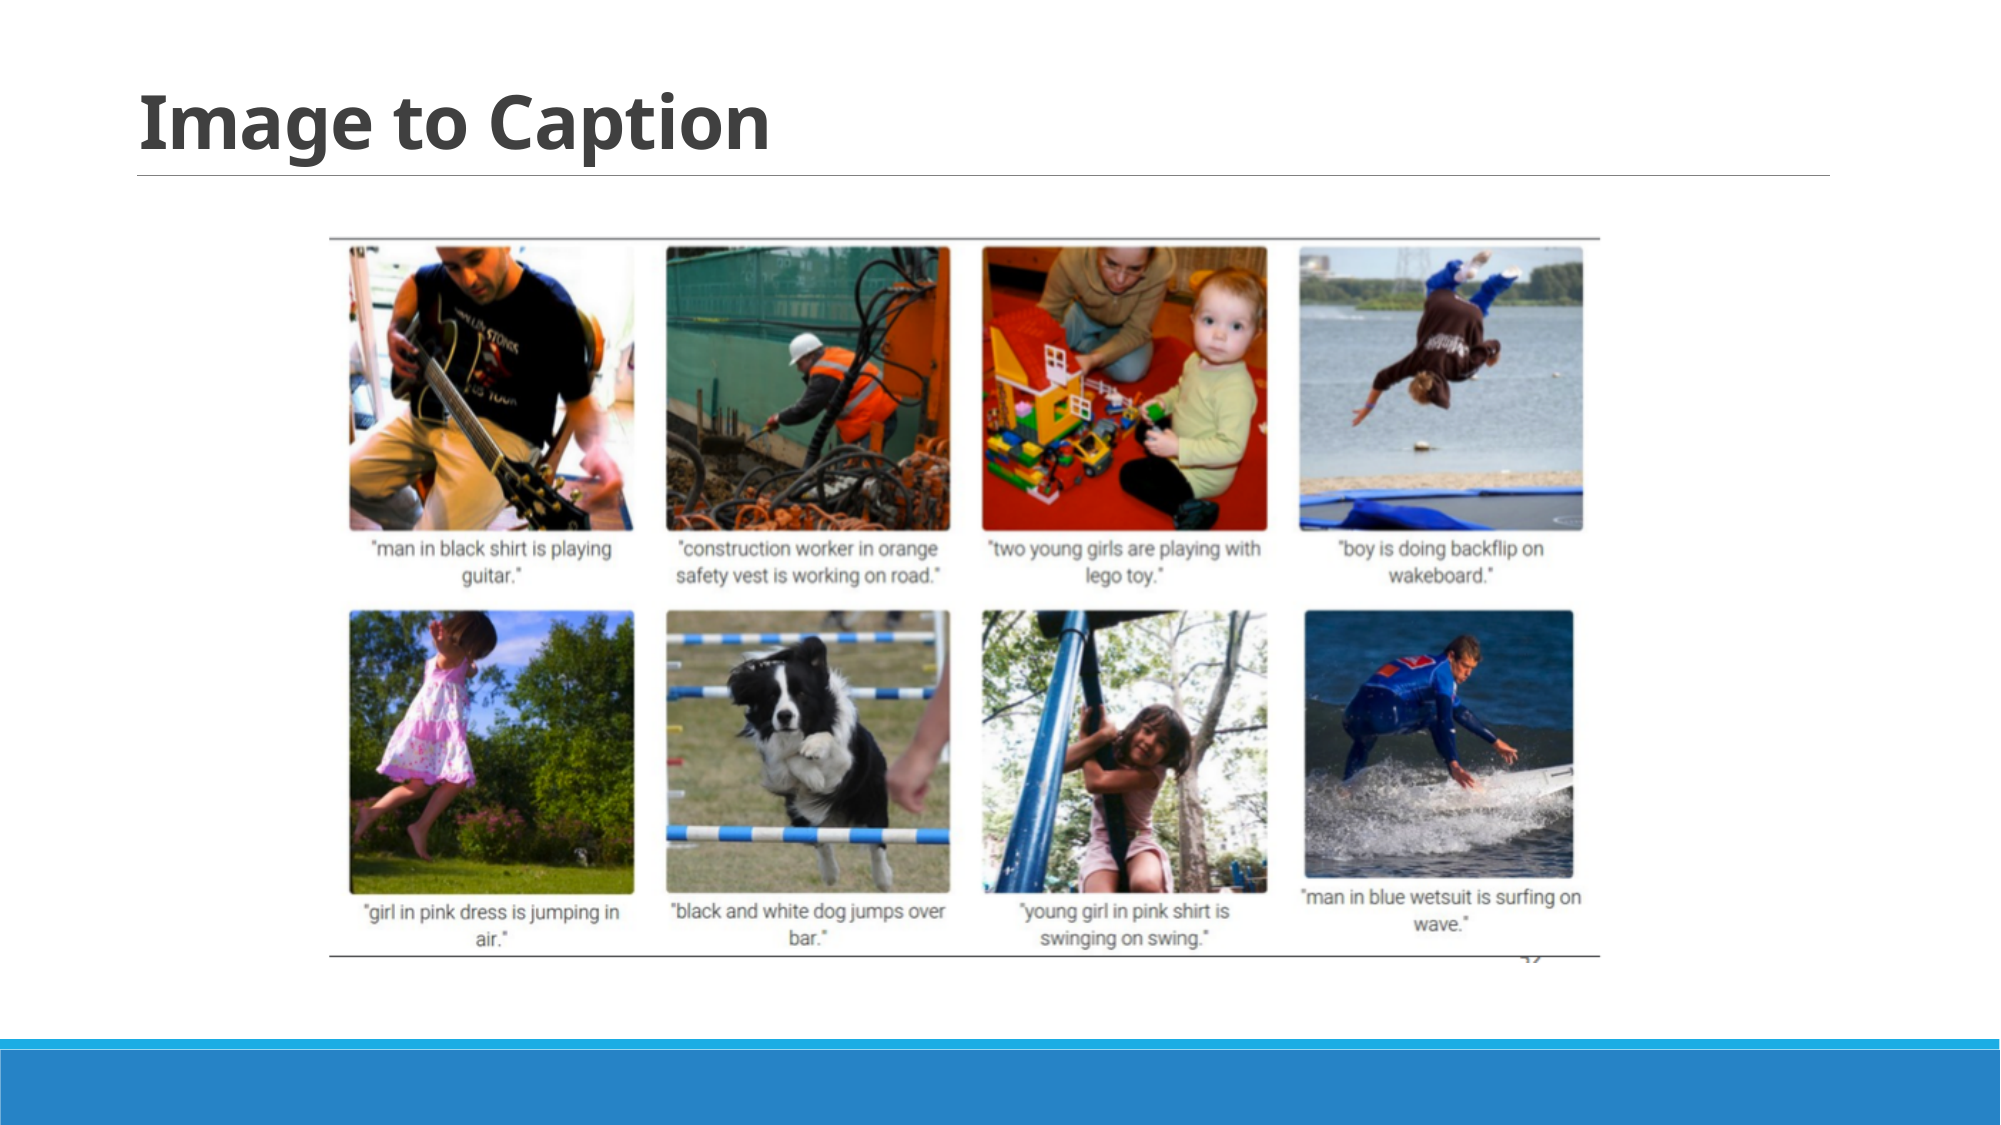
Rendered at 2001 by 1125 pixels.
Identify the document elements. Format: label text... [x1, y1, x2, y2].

title Image to Caption [124, 52, 1840, 173]
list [317, 226, 1663, 964]
